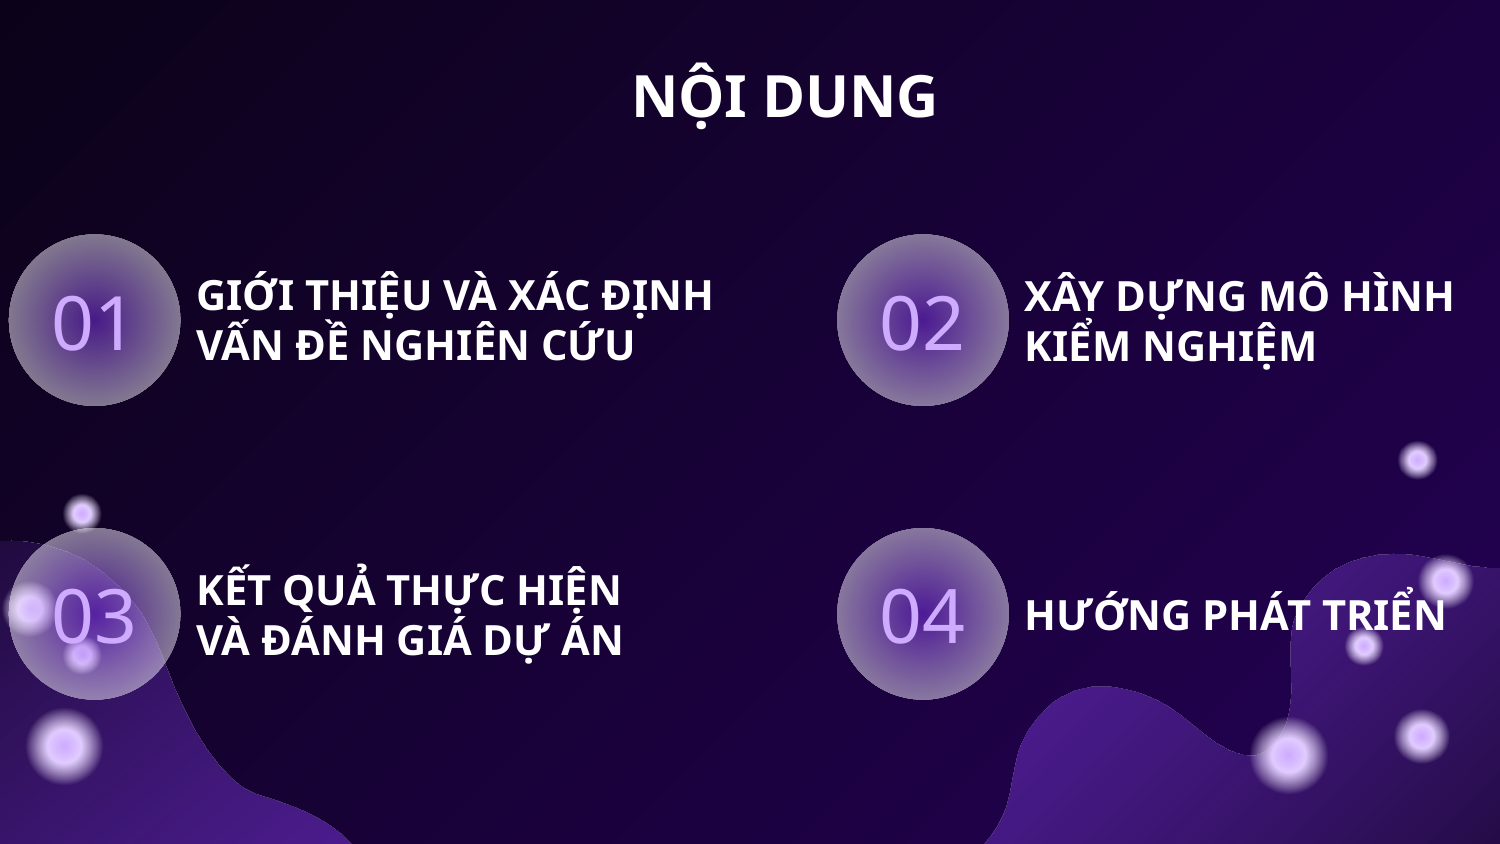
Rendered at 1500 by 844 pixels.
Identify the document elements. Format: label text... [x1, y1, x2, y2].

text_box [28, 234, 162, 266]
text_box [856, 234, 990, 266]
text_box [28, 375, 161, 406]
text_box [856, 668, 990, 700]
text_box [28, 528, 161, 559]
text_box [28, 668, 162, 700]
subtitle GIỚI THIỆU VÀ XÁC ĐỊNH VẤN ĐỀ NGHIÊN CỨU [181, 233, 826, 405]
subtitle HƯỚNG PHÁT TRIỂN [1009, 559, 1500, 668]
subtitle KẾT QUẢ THỰC HIỆN VÀ ĐÁNH GIÁ DỰ ÁN [181, 559, 678, 668]
title 02 [837, 266, 1009, 375]
title 04 [837, 559, 1009, 668]
text_box [857, 528, 989, 559]
title 03 [8, 559, 181, 668]
text_box [857, 375, 989, 406]
subtitle XÂY DỰNG MÔ HÌNH KIỂM NGHIỆM [1009, 266, 1500, 375]
text_box NỘI DUNG [576, 43, 994, 145]
title 01 [8, 266, 181, 375]
